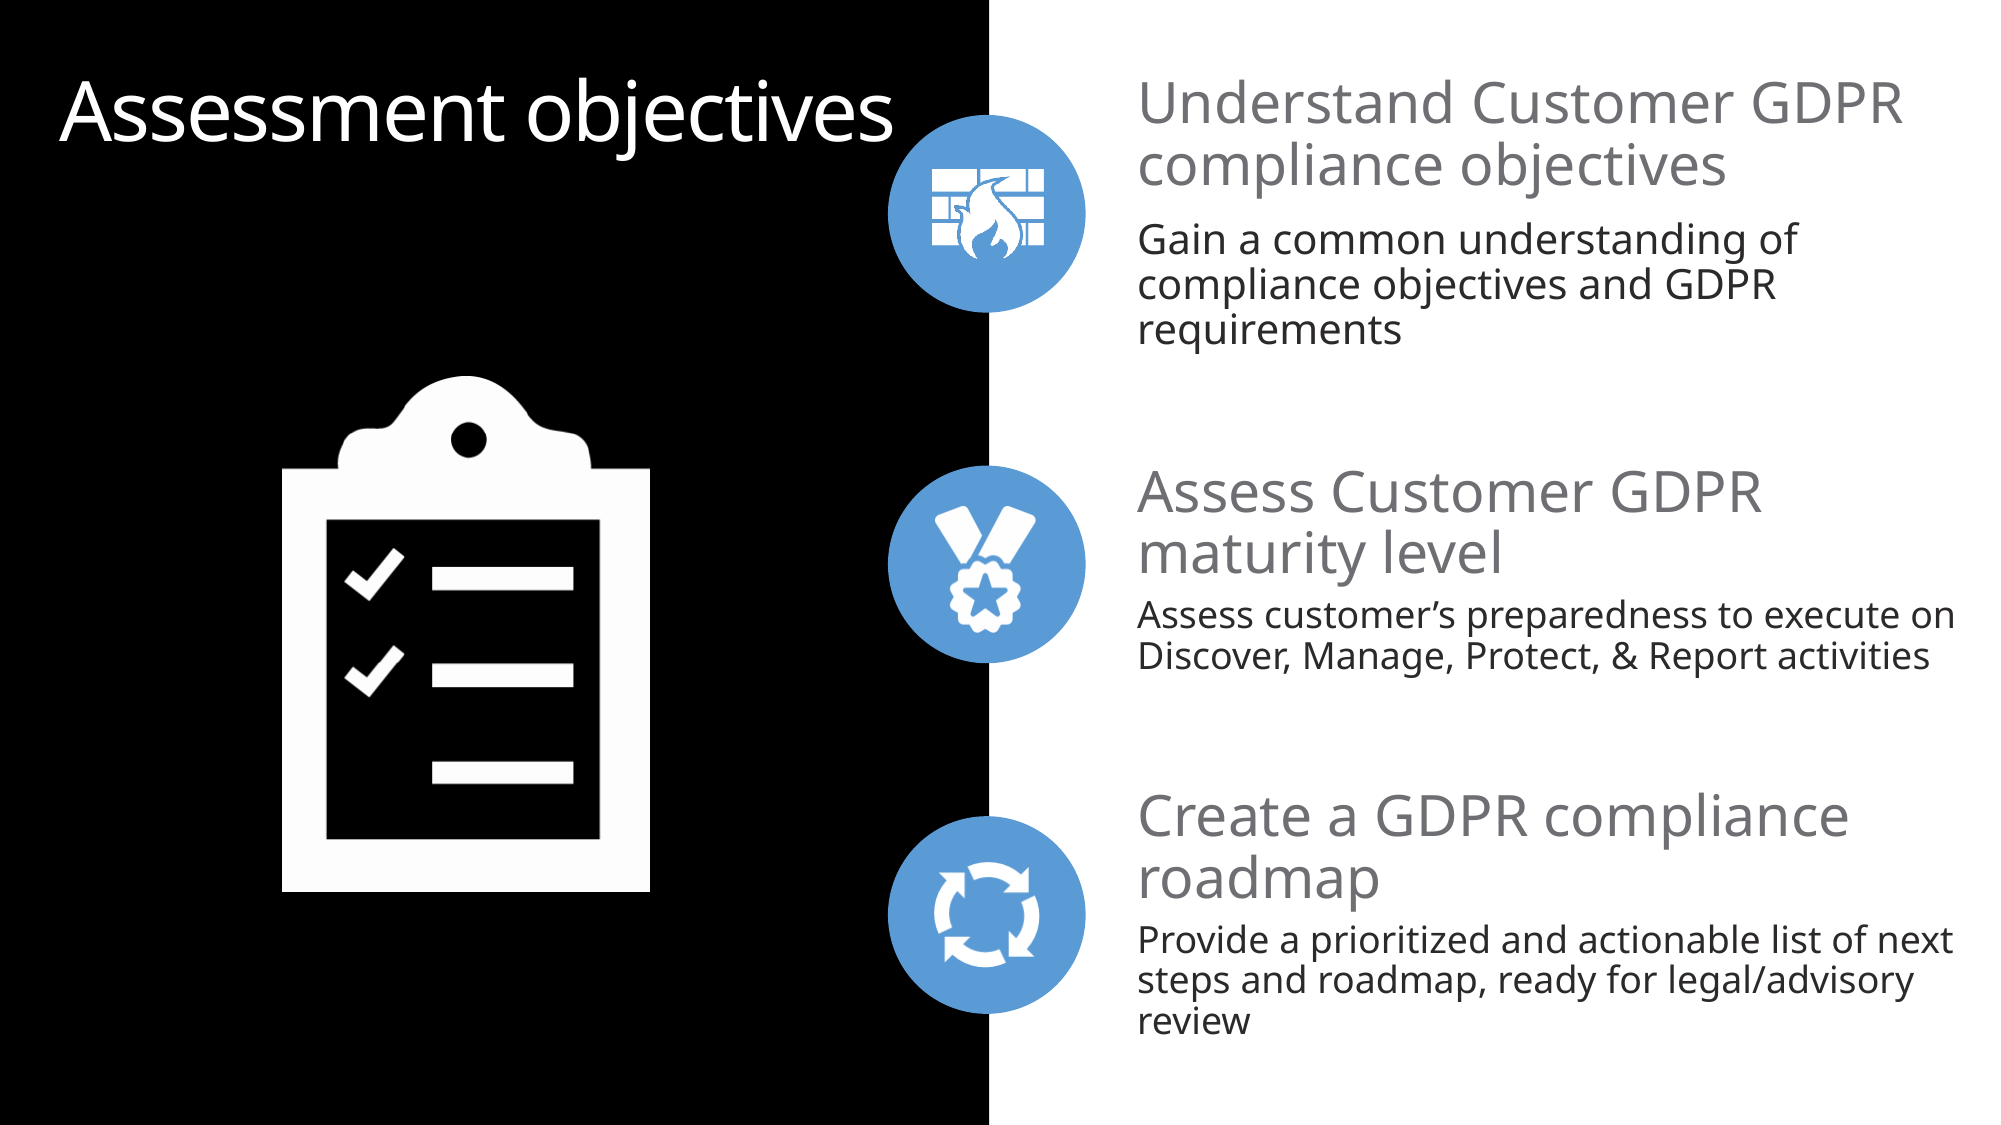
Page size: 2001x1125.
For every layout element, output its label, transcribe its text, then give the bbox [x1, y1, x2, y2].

text_box [0, 0, 990, 1125]
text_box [887, 114, 1086, 313]
text_box Understand Customer GDPR compliance objectives Gain a common understanding of compliance objectives and GDPR requirements [1121, 66, 1979, 361]
title Assessment objectives [44, 48, 1957, 181]
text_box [887, 465, 1086, 664]
picture [282, 376, 650, 892]
text_box Create a GDPR compliance roadmap Provide a prioritized and actionable list of next steps and roadmap, ready for legal/advisory review [1121, 779, 1979, 1050]
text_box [887, 816, 1086, 1014]
text_box Assess Customer GDPR maturity level Assess customer’s preparedness to execute on Discover, Manage, Protect, & Report activities [1121, 455, 1979, 685]
